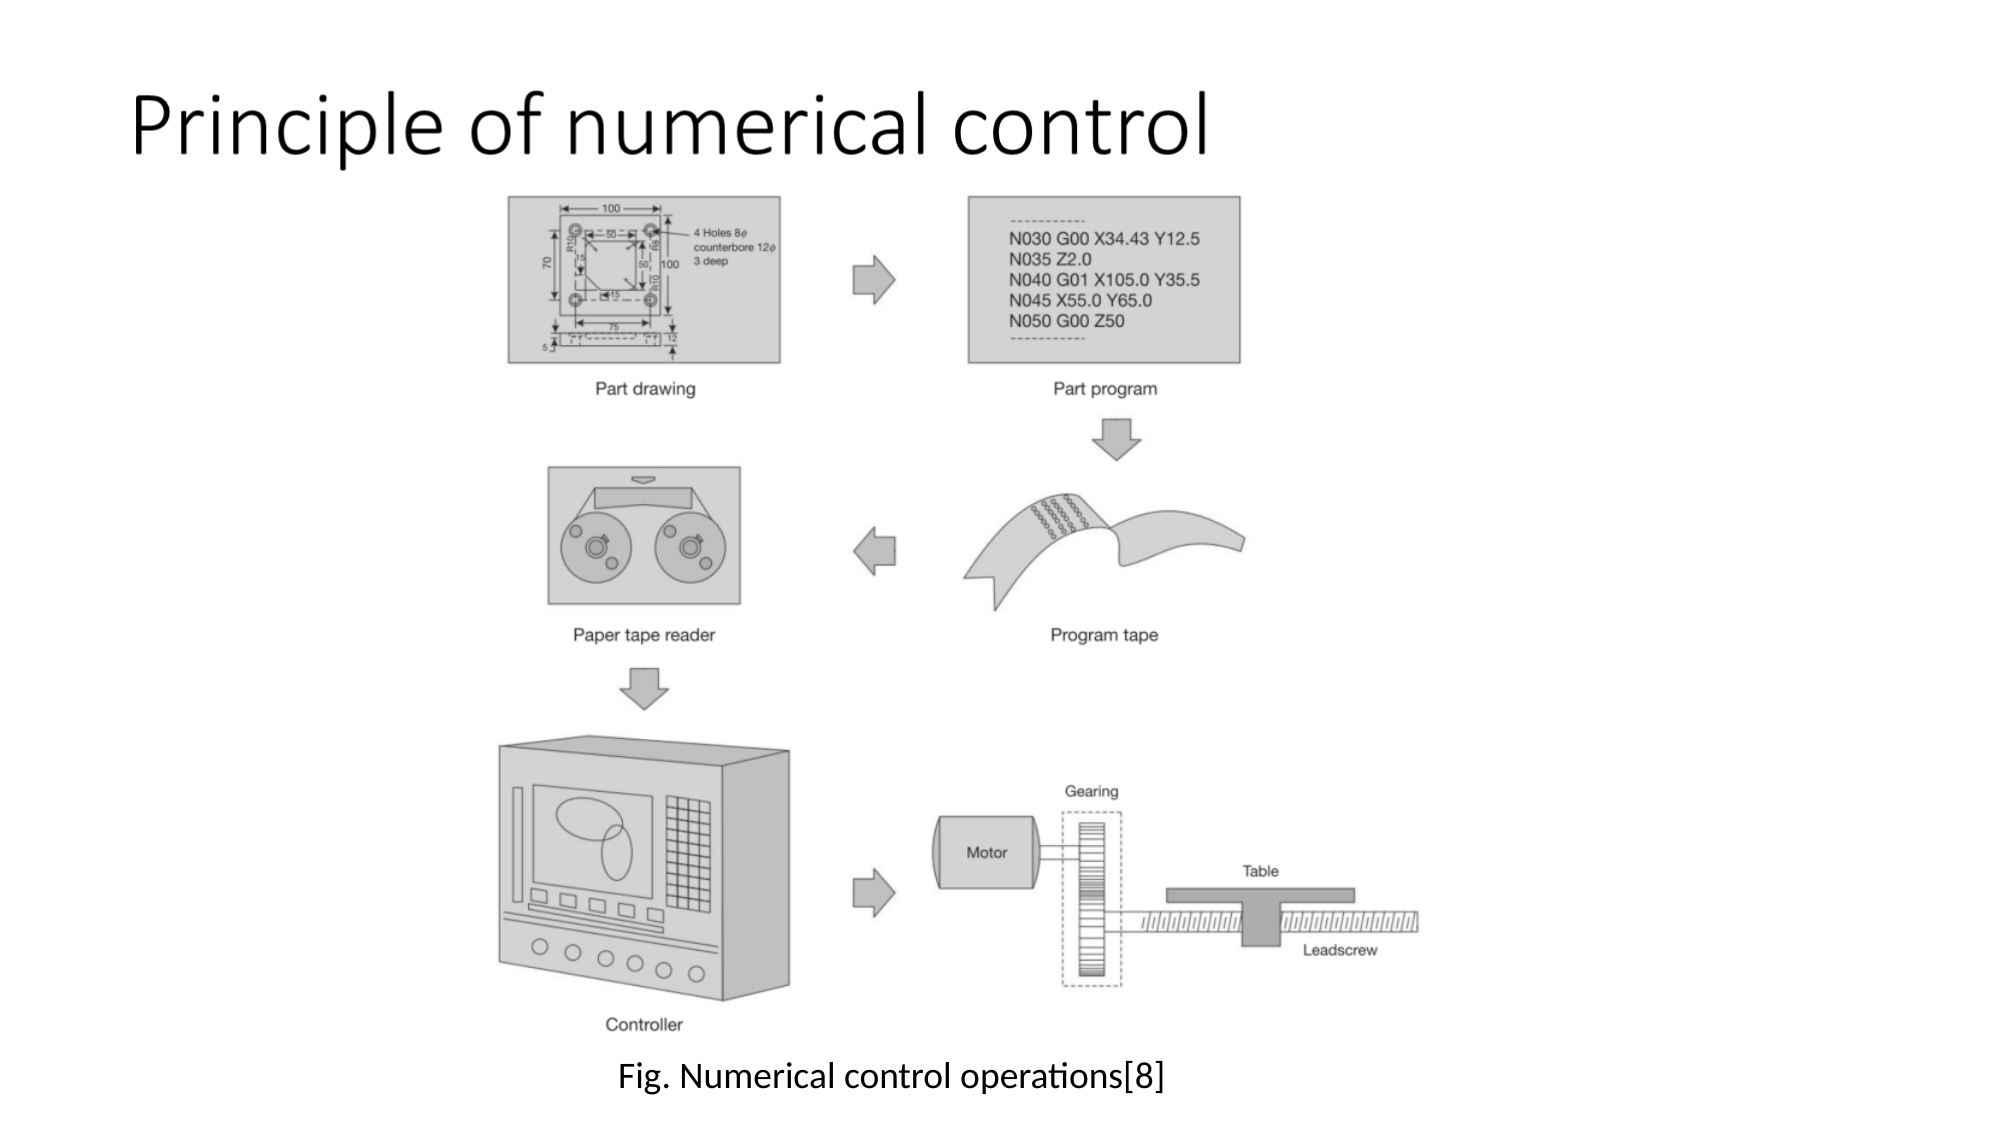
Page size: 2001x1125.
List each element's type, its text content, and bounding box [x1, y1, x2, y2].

text_box Fig. Numerical control operations[8] [603, 1044, 1181, 1103]
picture [72, 19, 1840, 1044]
